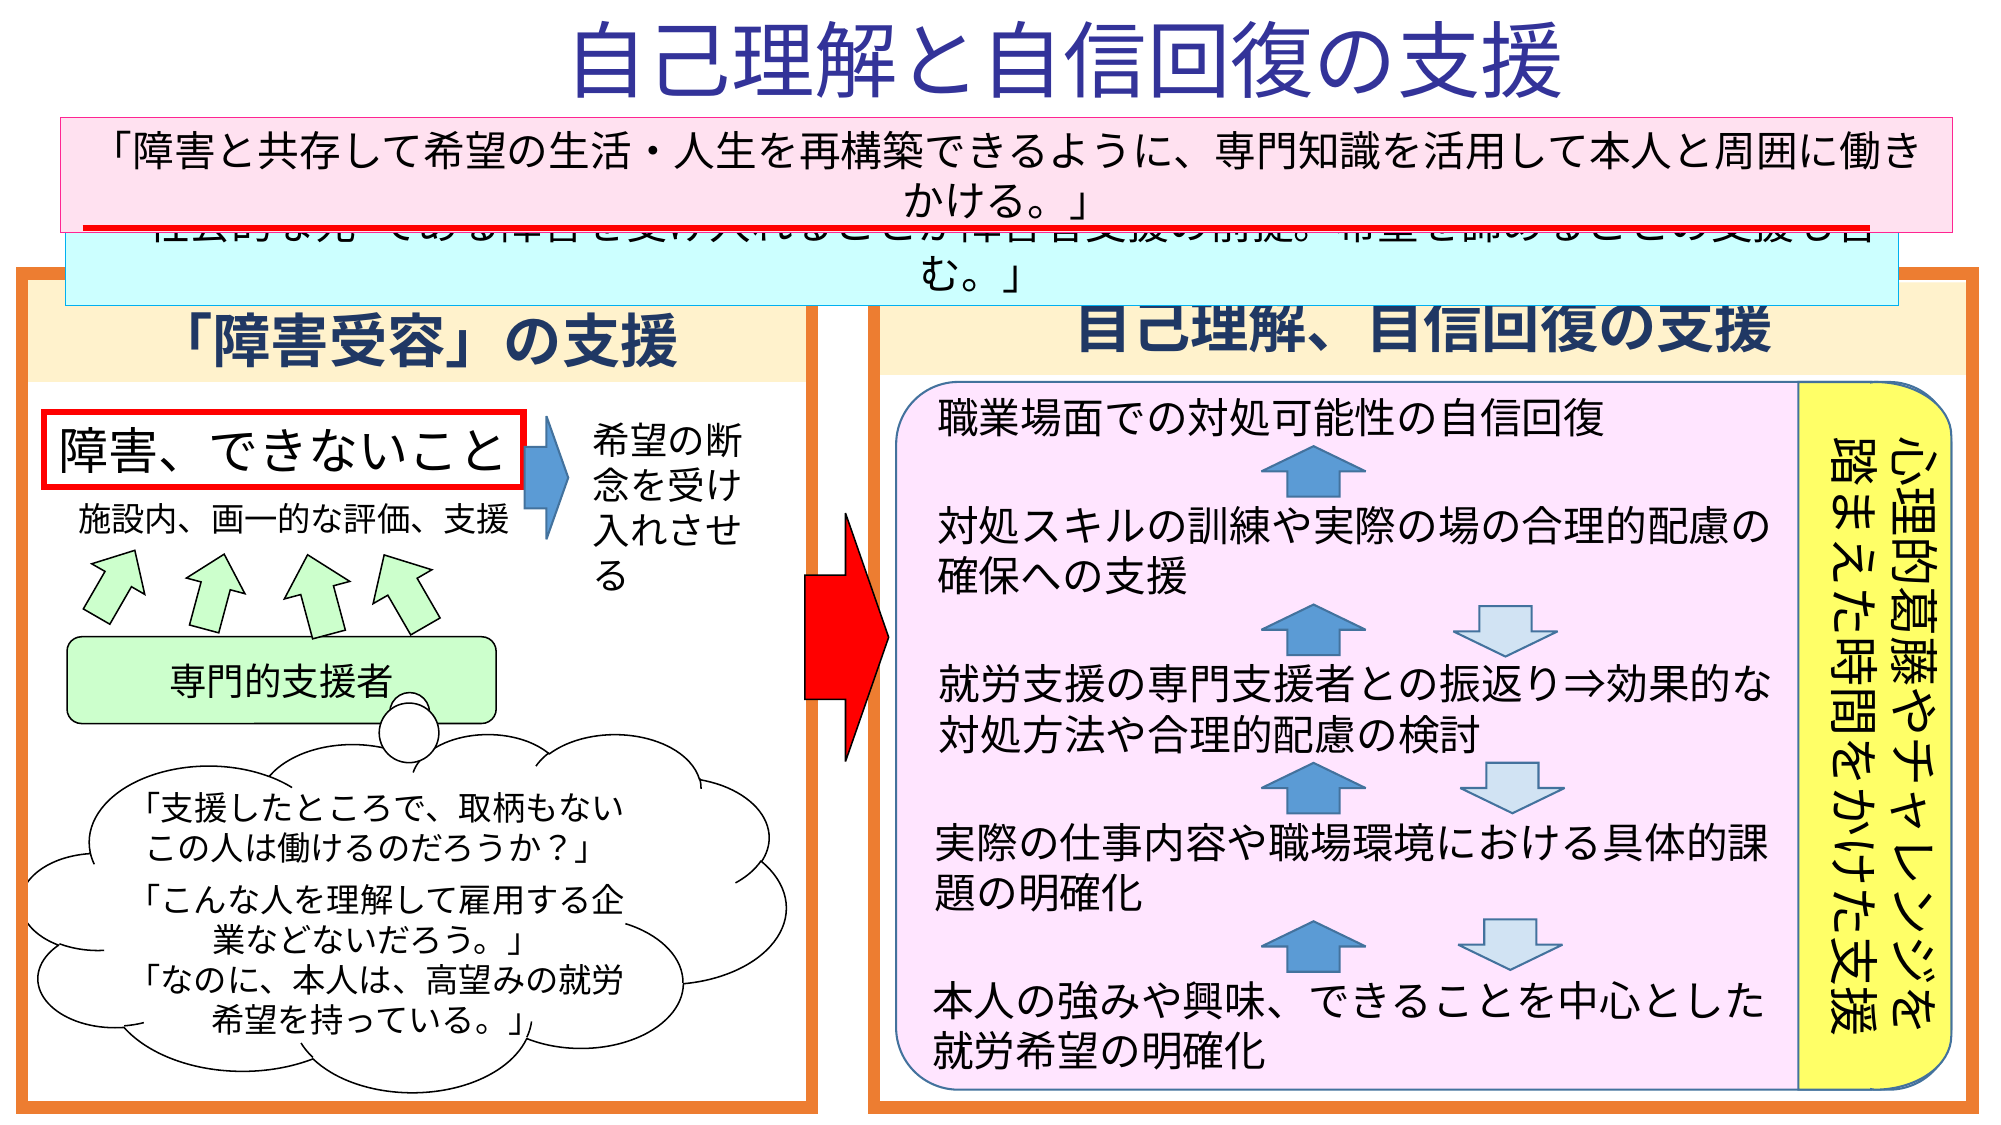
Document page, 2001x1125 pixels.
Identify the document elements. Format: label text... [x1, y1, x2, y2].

text_box [804, 513, 889, 762]
text_box 「“社会的な死”である障害を受け入れることが障害者支援の前提。希望を諦めることの支援も含む。」 [65, 233, 1899, 306]
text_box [21, 411, 786, 1092]
text_box [873, 273, 1973, 1108]
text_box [896, 381, 1952, 1090]
text_box 希望の断念を受け入れさせる [577, 409, 789, 605]
title 自己理解と自信回復の支援 [549, 0, 1710, 117]
text_box [21, 273, 812, 1108]
text_box 「障害と共存して希望の生活・人生を再構築できるように、専門知識を活用して本人と周囲に働きかける。」 [60, 117, 1953, 233]
